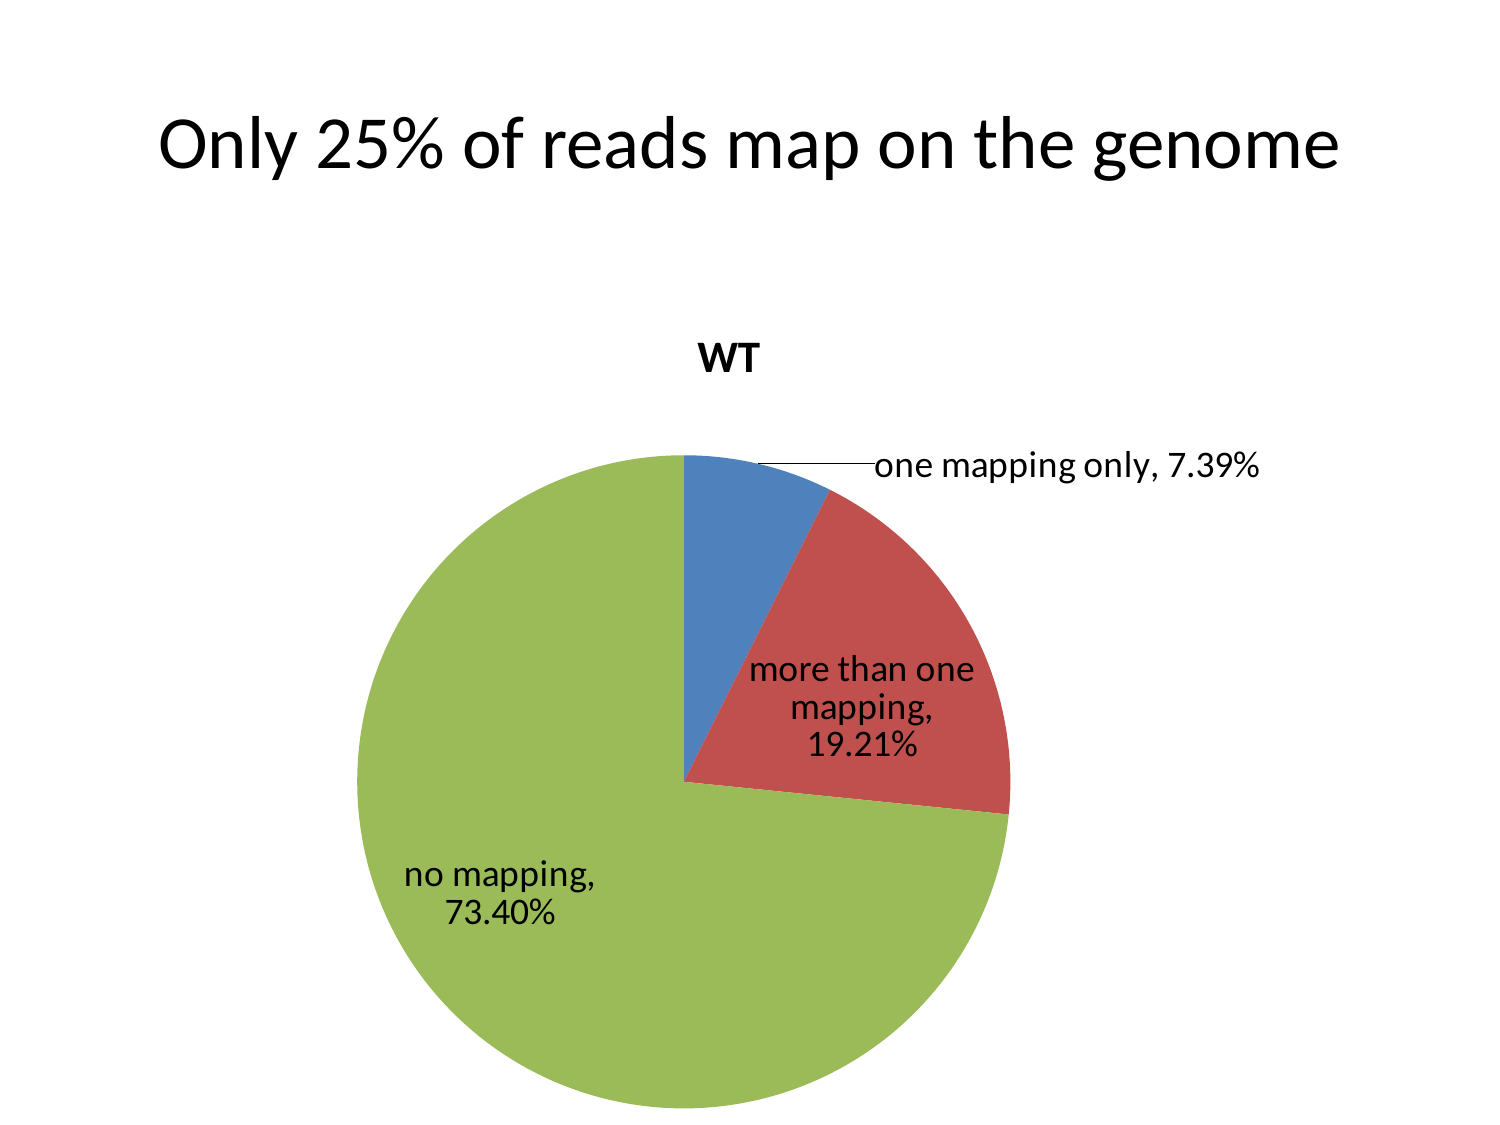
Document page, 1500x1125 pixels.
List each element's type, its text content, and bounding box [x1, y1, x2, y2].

chart [49, 299, 1408, 1125]
title Only 25% of reads map on the genome [75, 45, 1425, 233]
